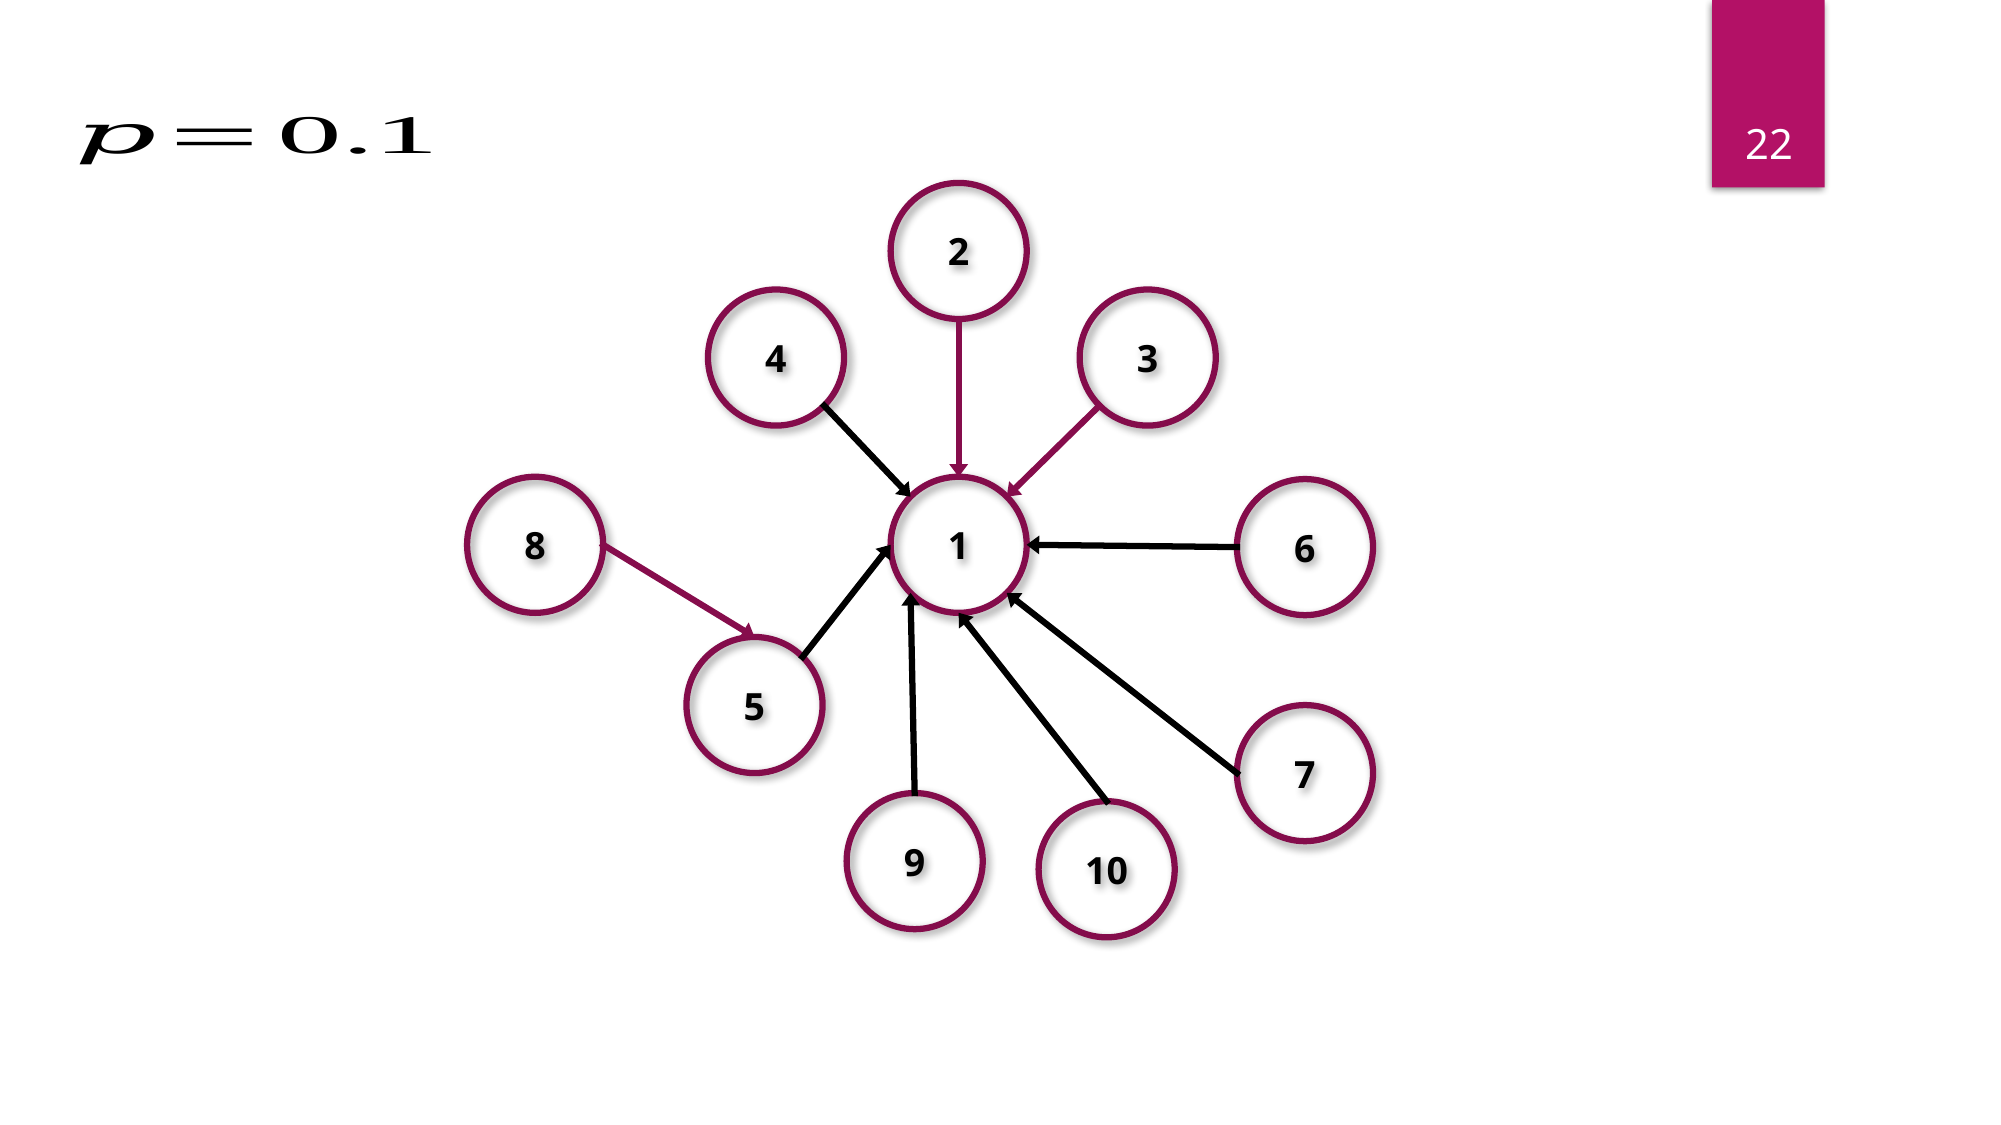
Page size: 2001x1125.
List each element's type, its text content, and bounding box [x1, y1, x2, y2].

text_box 9 [845, 791, 985, 931]
text_box 1 [889, 475, 1029, 615]
text_box 8 [465, 475, 605, 615]
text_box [1026, 544, 1238, 548]
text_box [958, 612, 1107, 802]
text_box 3 [1078, 287, 1218, 428]
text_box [602, 544, 755, 638]
text_box 2 [889, 181, 1029, 321]
text_box 4 [706, 287, 846, 428]
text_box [1006, 405, 1100, 497]
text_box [910, 592, 915, 794]
text_box 5 [684, 635, 825, 775]
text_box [802, 544, 891, 658]
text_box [823, 405, 911, 497]
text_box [1006, 592, 1238, 774]
text_box 7 [1236, 703, 1375, 843]
text_box 10 [1037, 799, 1177, 939]
text_box 6 [1235, 477, 1375, 617]
